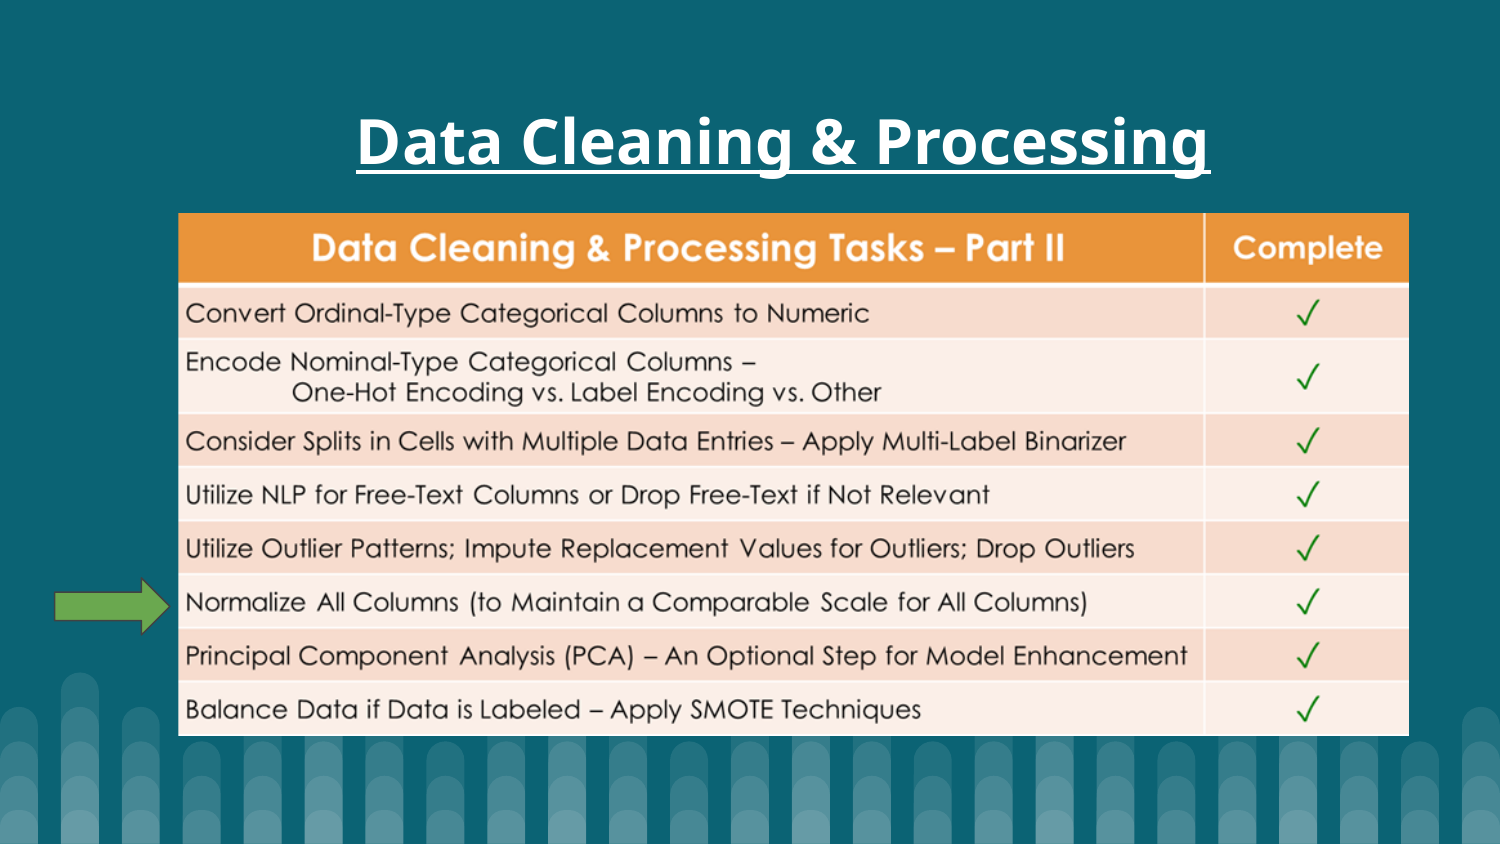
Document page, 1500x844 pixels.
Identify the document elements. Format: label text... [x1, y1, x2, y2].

picture [178, 213, 1410, 736]
text_box [54, 577, 170, 635]
text_box Data Cleaning & Processing [225, 87, 1341, 183]
